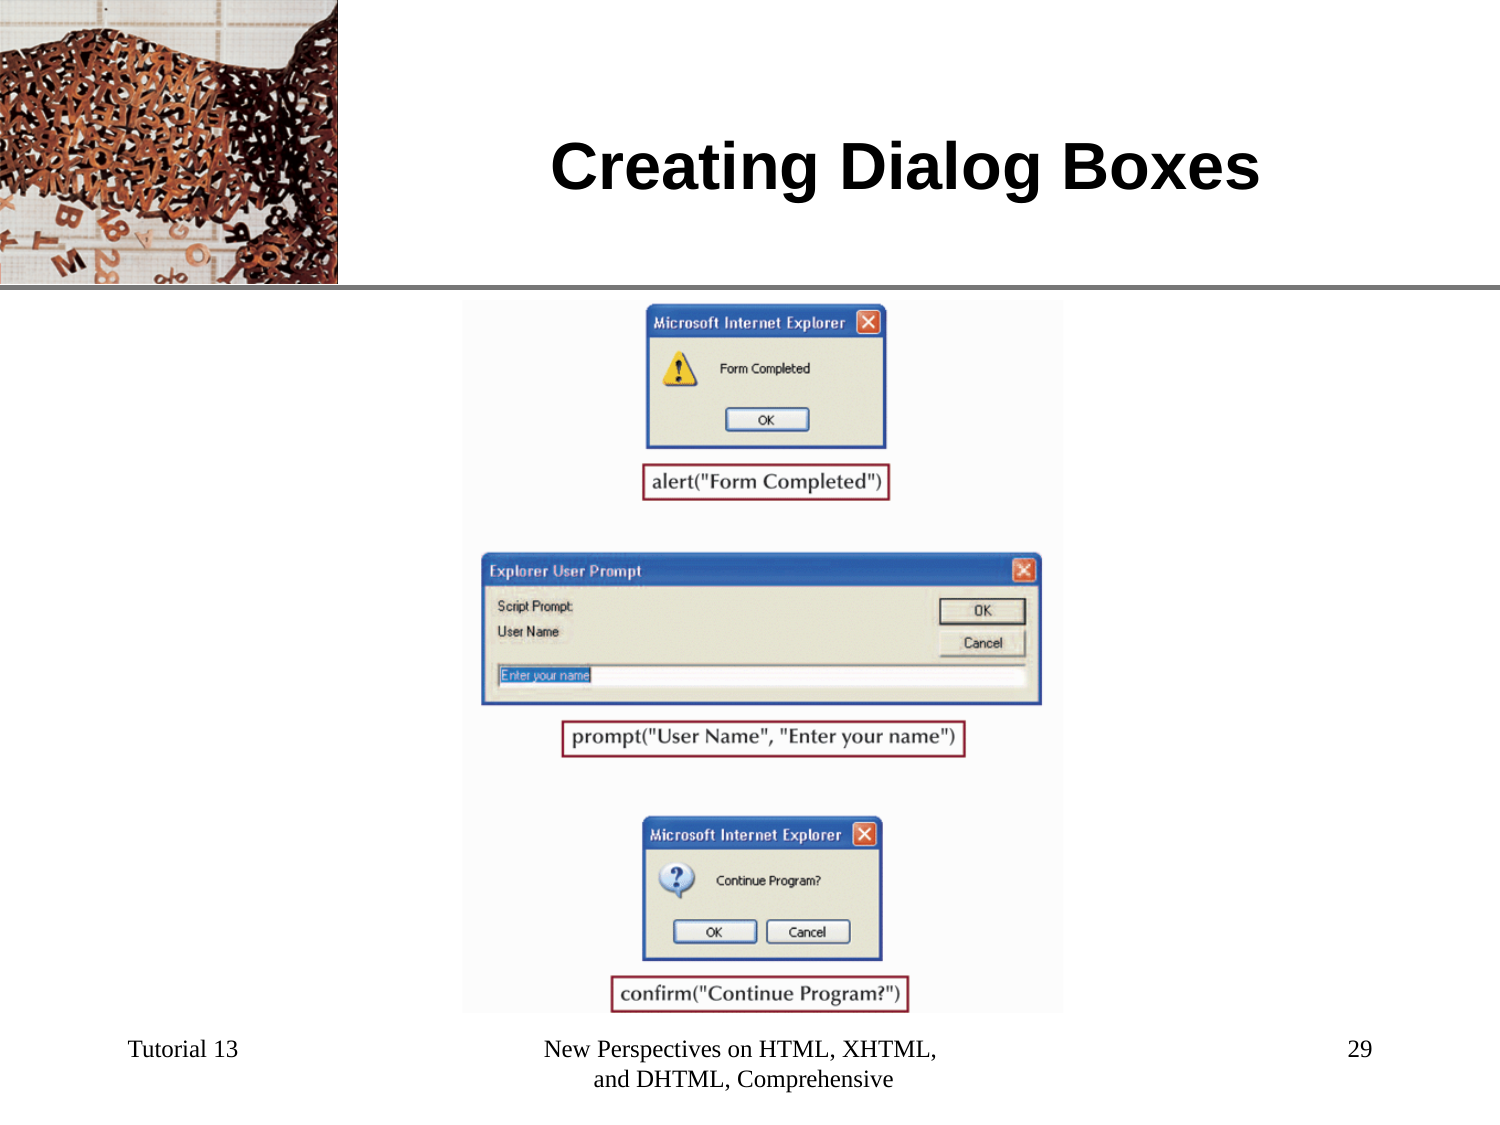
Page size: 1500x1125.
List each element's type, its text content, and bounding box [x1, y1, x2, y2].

text_box New Perspectives on HTML, XHTML, and DHTML, Comprehensive [425, 1024, 1063, 1100]
text_box ‹#› [1074, 1024, 1388, 1100]
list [462, 299, 1064, 1013]
text_box Tutorial 13 [112, 1024, 425, 1100]
title Creating Dialog Boxes [337, 62, 1475, 263]
